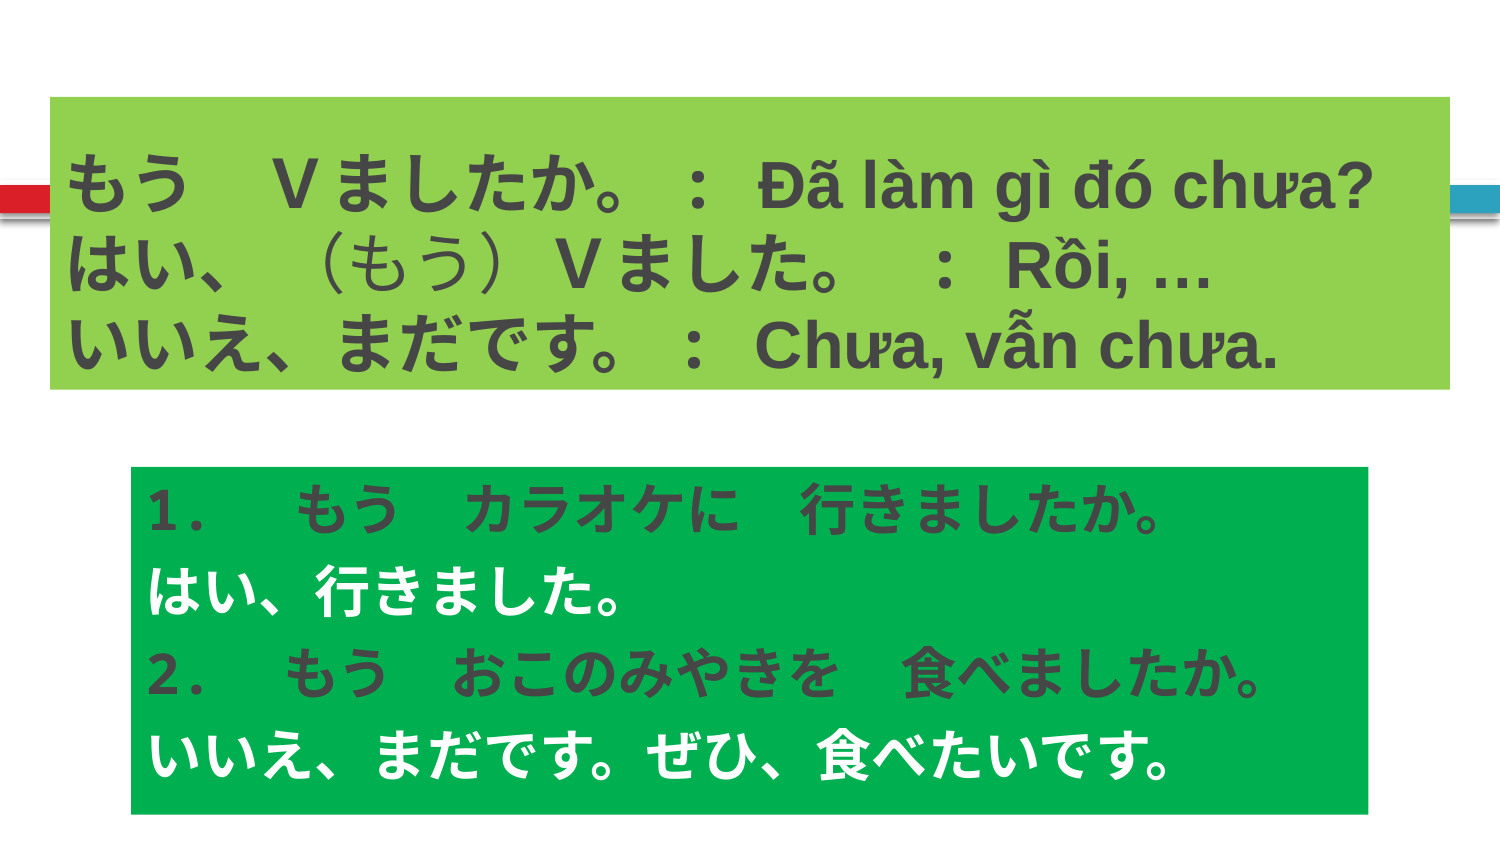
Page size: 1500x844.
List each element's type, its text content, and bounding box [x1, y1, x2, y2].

list 1. もう カラオケに 行きましたか。 はい、行きました。 2. もう おこのみやきを 食べましたか。 いいえ、まだです。ぜひ、食べたいです。 [131, 466, 1369, 815]
title もう Ｖましたか。: Đã làm gì đó chưa? はい、 （もう）Ｖました。 : Rồi, … いいえ、まだです。: Chưa, vẫn chưa. [50, 96, 1450, 390]
